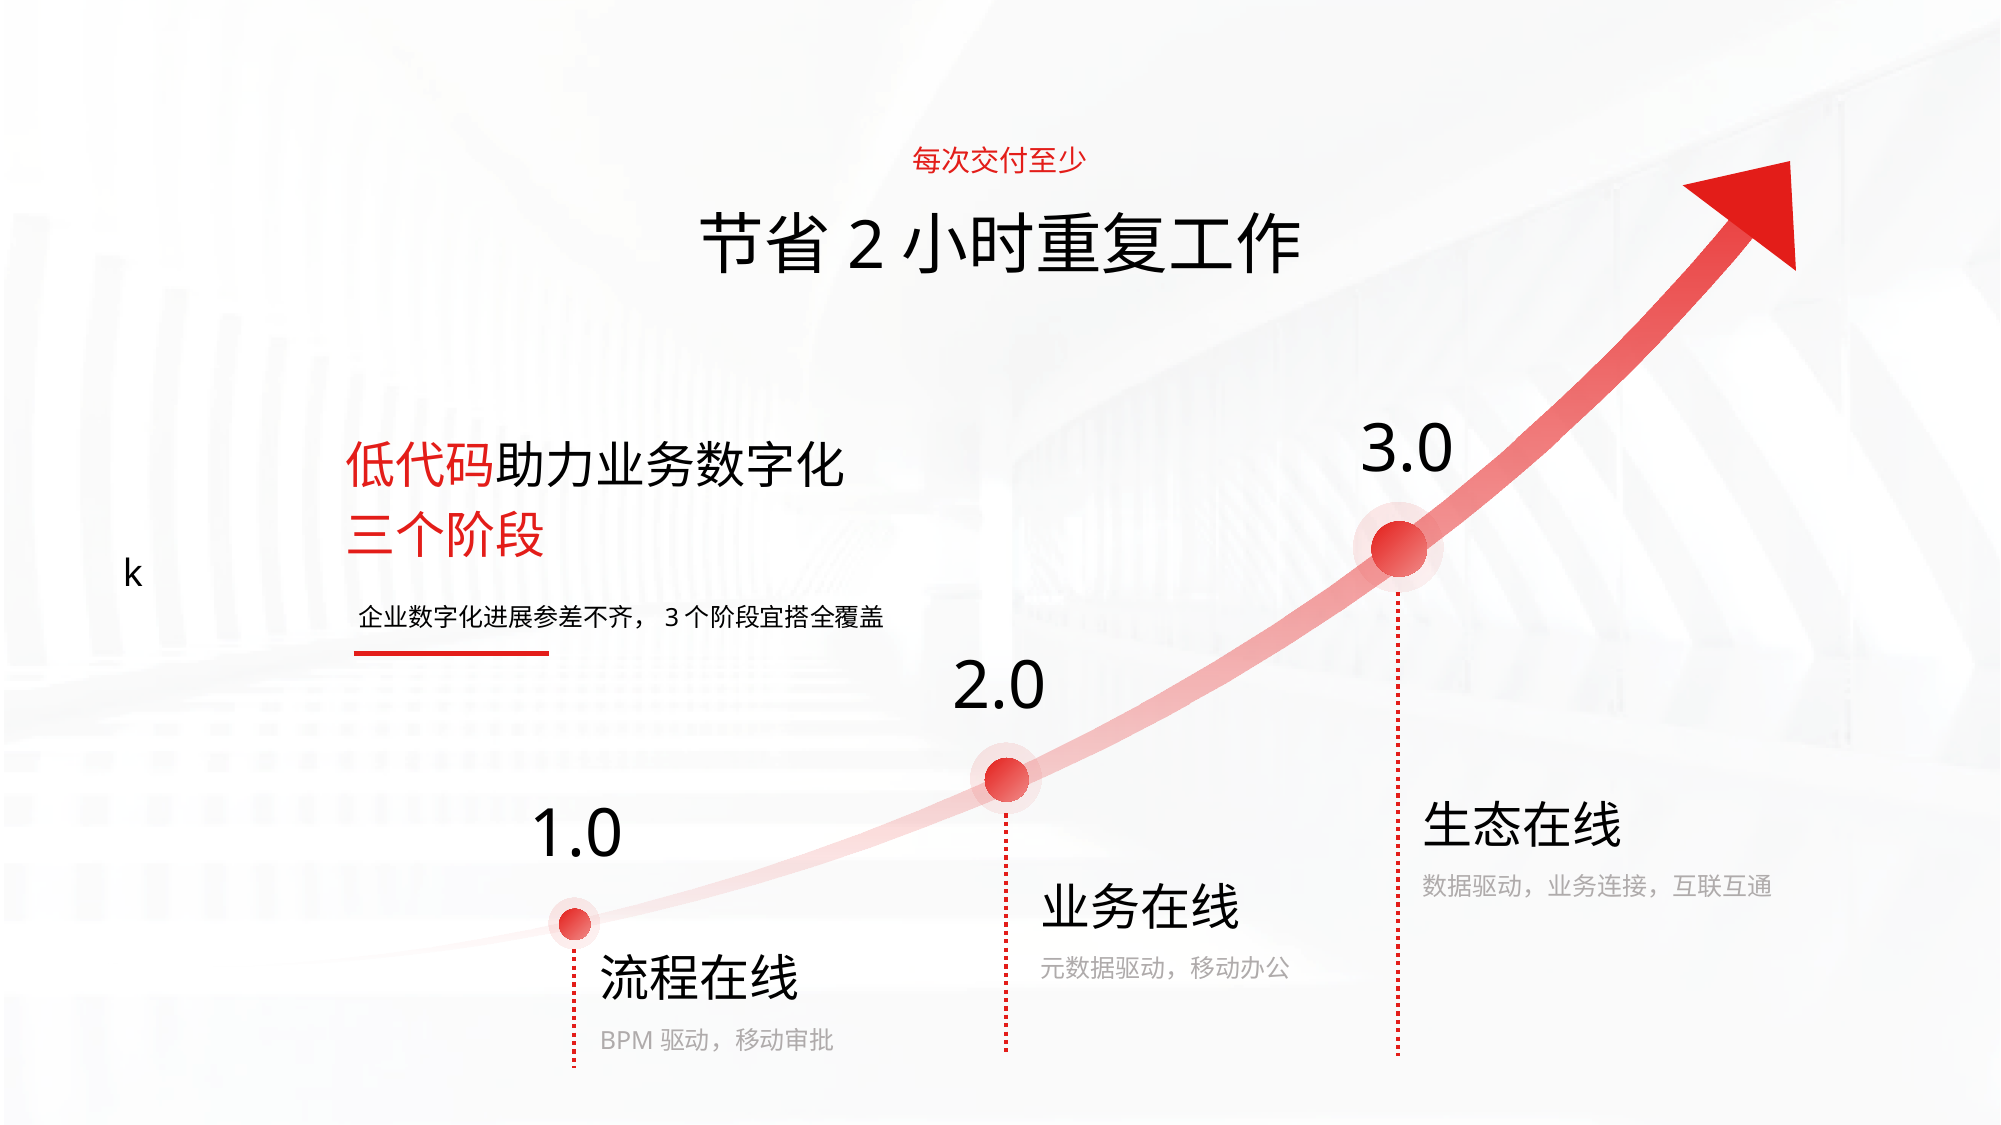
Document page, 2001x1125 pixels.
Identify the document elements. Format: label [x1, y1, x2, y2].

text_box [548, 897, 600, 949]
picture [4, 0, 2000, 1125]
text_box [970, 742, 1042, 814]
text_box [1353, 502, 1444, 593]
